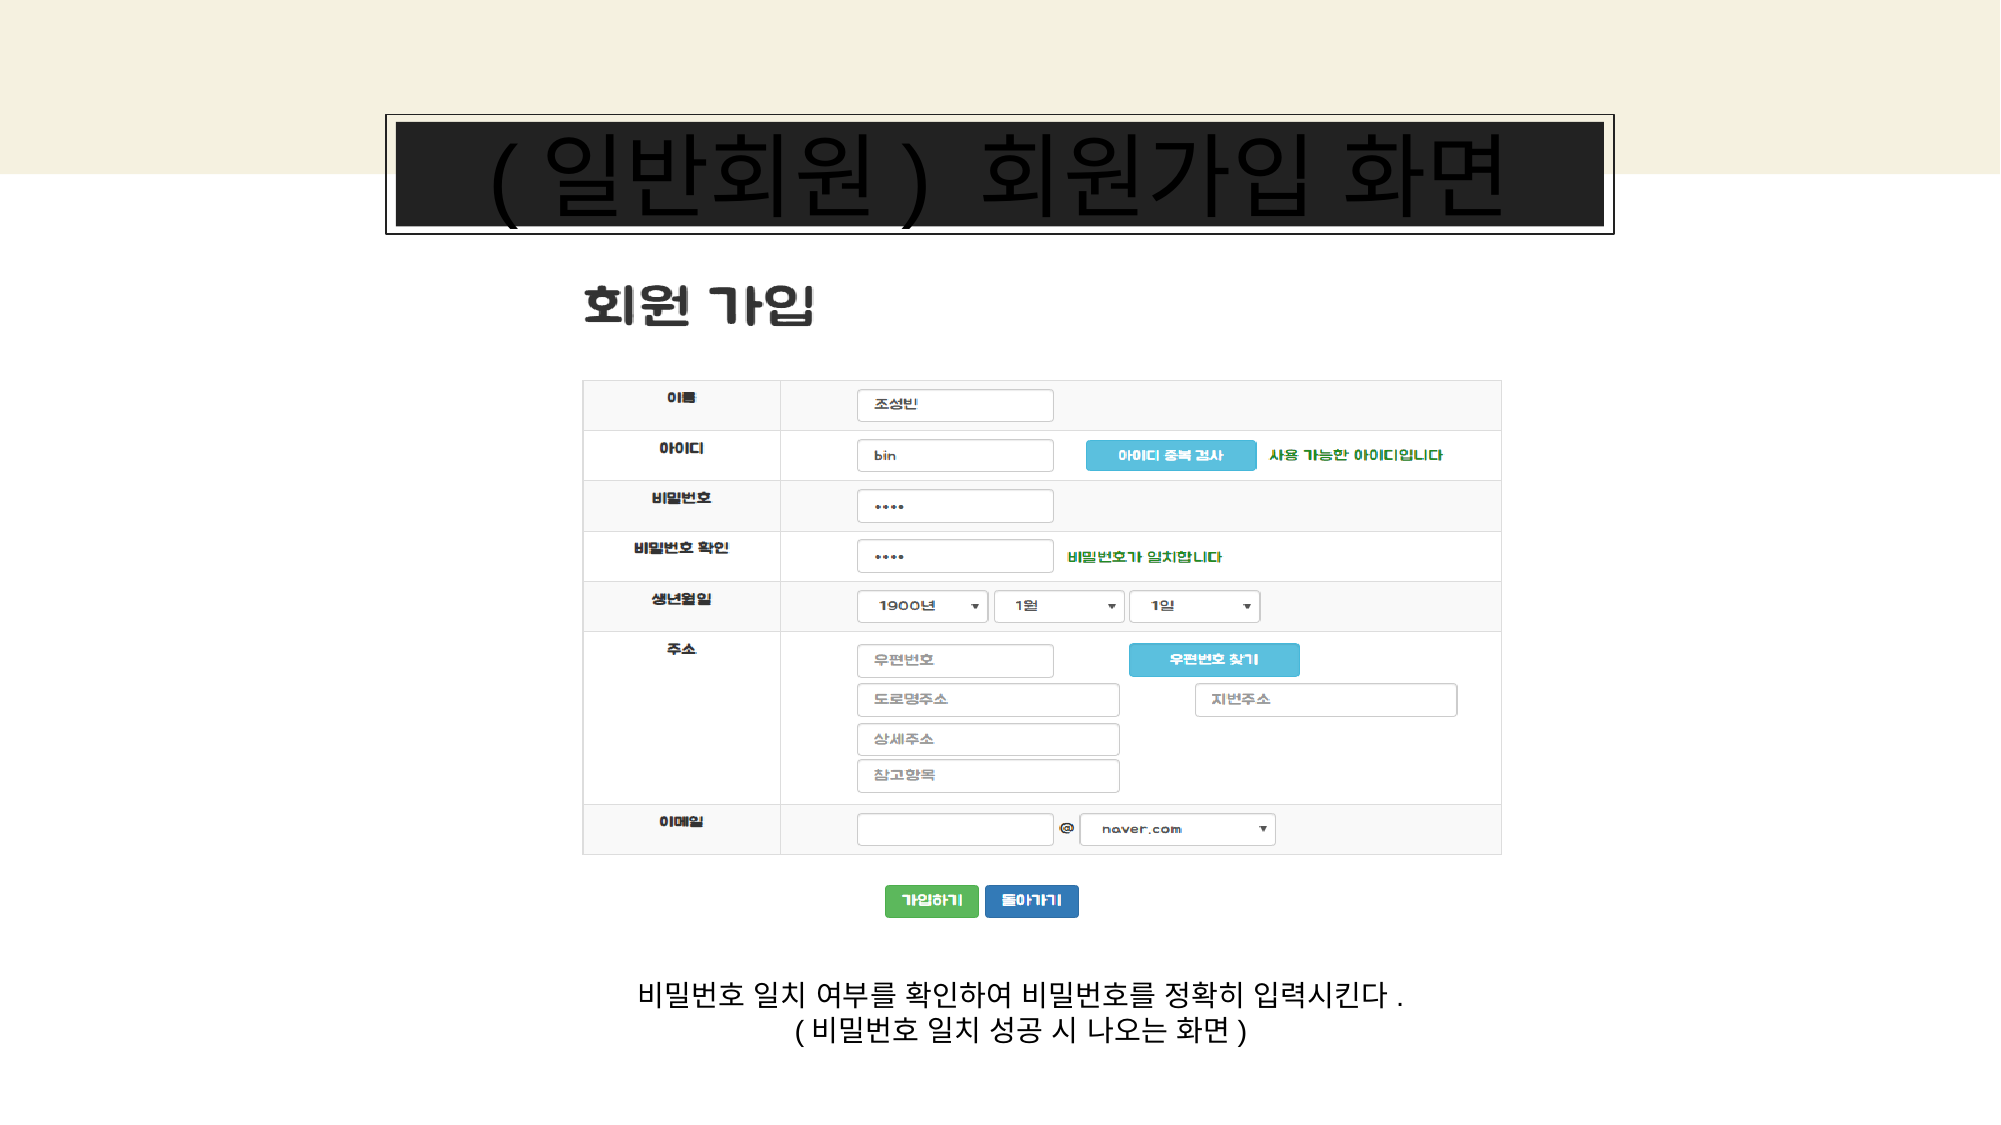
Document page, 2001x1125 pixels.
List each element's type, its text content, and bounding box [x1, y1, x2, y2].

title (일반회원) 회원가입 화면 [395, 121, 1604, 227]
text_box 비밀번호 일치 여부를 확인하여 비밀번호를 정확히 입력시킨다. (비밀번호 일치 성공 시 나오는 화면) [268, 969, 1774, 1056]
picture [482, 256, 1566, 961]
